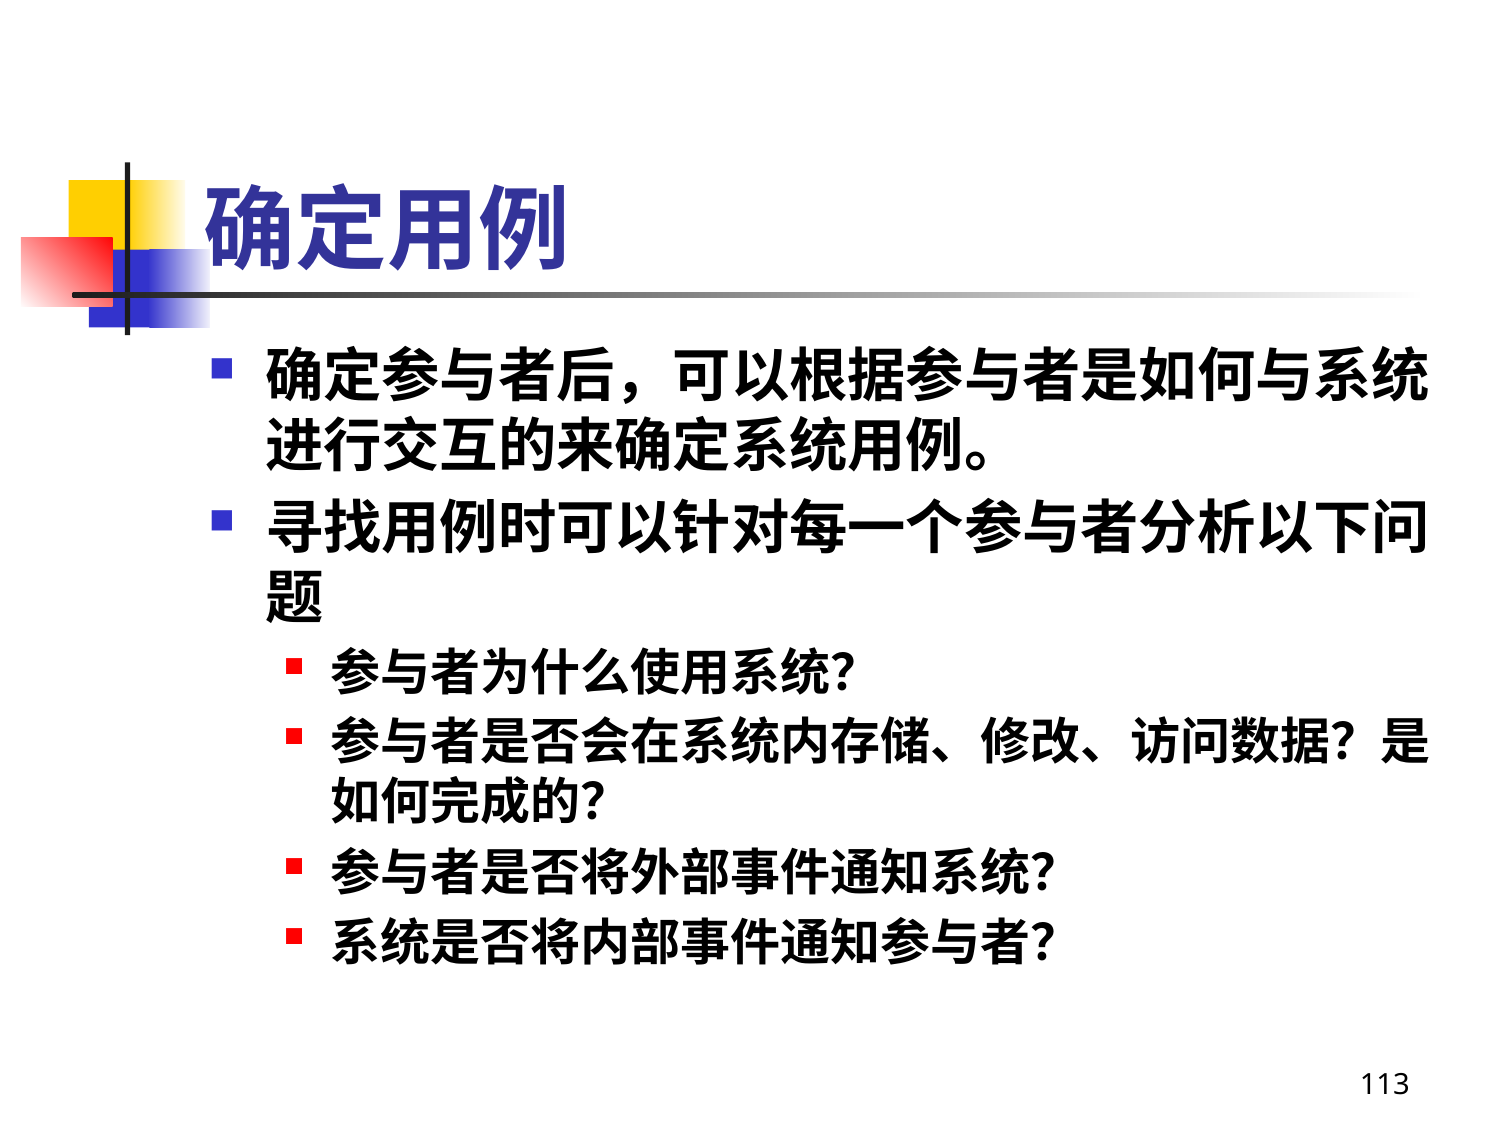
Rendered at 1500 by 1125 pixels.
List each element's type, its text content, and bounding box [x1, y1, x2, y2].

slide_number 113 [1112, 1037, 1425, 1113]
title 确定用例 [188, 101, 1468, 289]
list 确定参与者后，可以根据参与者是如何与系统进行交互的来确定系统用例。 寻找用例时可以针对每一个参与者分析以下问题 参与者为什么使用系统？ 参与者是否会在系统内存储、修改、访问数据？是如何完成的？ 参与者是否将外部事件通知系统？ 系统是否将内部事件通知参与者？ [193, 331, 1469, 1006]
